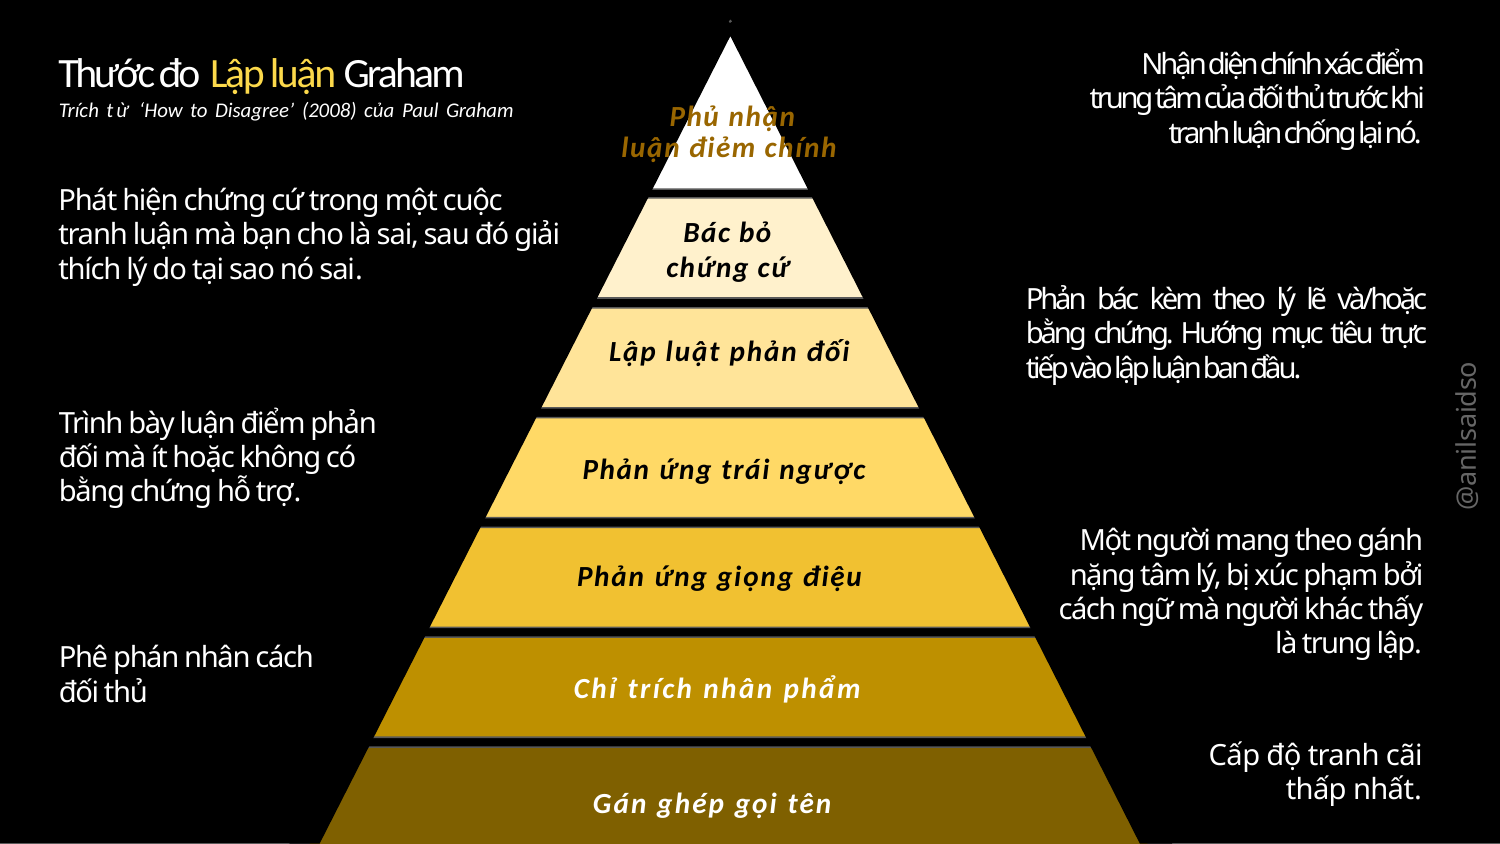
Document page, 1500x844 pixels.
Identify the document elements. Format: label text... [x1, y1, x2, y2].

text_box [287, 12, 1173, 844]
text_box Trình bày luận điểm phản đối mà ít hoặc không có bằng chứng hỗ trợ. [56, 400, 282, 508]
text_box Nhận diện chính xác điểm trung tâm của đối thủ trước khi tranh luận chống lại nó. [1178, 41, 1423, 149]
text_box Cấp độ tranh cãi thấp nhất. [1178, 733, 1423, 806]
text_box Phát hiện chứng cứ trong một cuộc tranh luận mà bạn cho là sai, sau đó giải thích lý do tại sao nó sai. [56, 188, 282, 285]
title Thước đo Lập luận Graham Trích từ ‘How to Disagree’ (2008) của Paul Graham [56, 44, 282, 188]
text_box Phê phán nhân cách đối thủ [56, 636, 282, 709]
text_box Phản bác kèm theo lý lẽ và/hoặc bằng chứng. Hướng mục tiêu trực tiếp vào lập luận ban đầu. [1178, 277, 1426, 384]
text_box @anilsaidso [1448, 356, 1486, 513]
text_box Một người mang theo gánh nặng tâm lý, bị xúc phạm bởi cách ngữ mà người khác thấy là trung lập. [1178, 518, 1423, 660]
